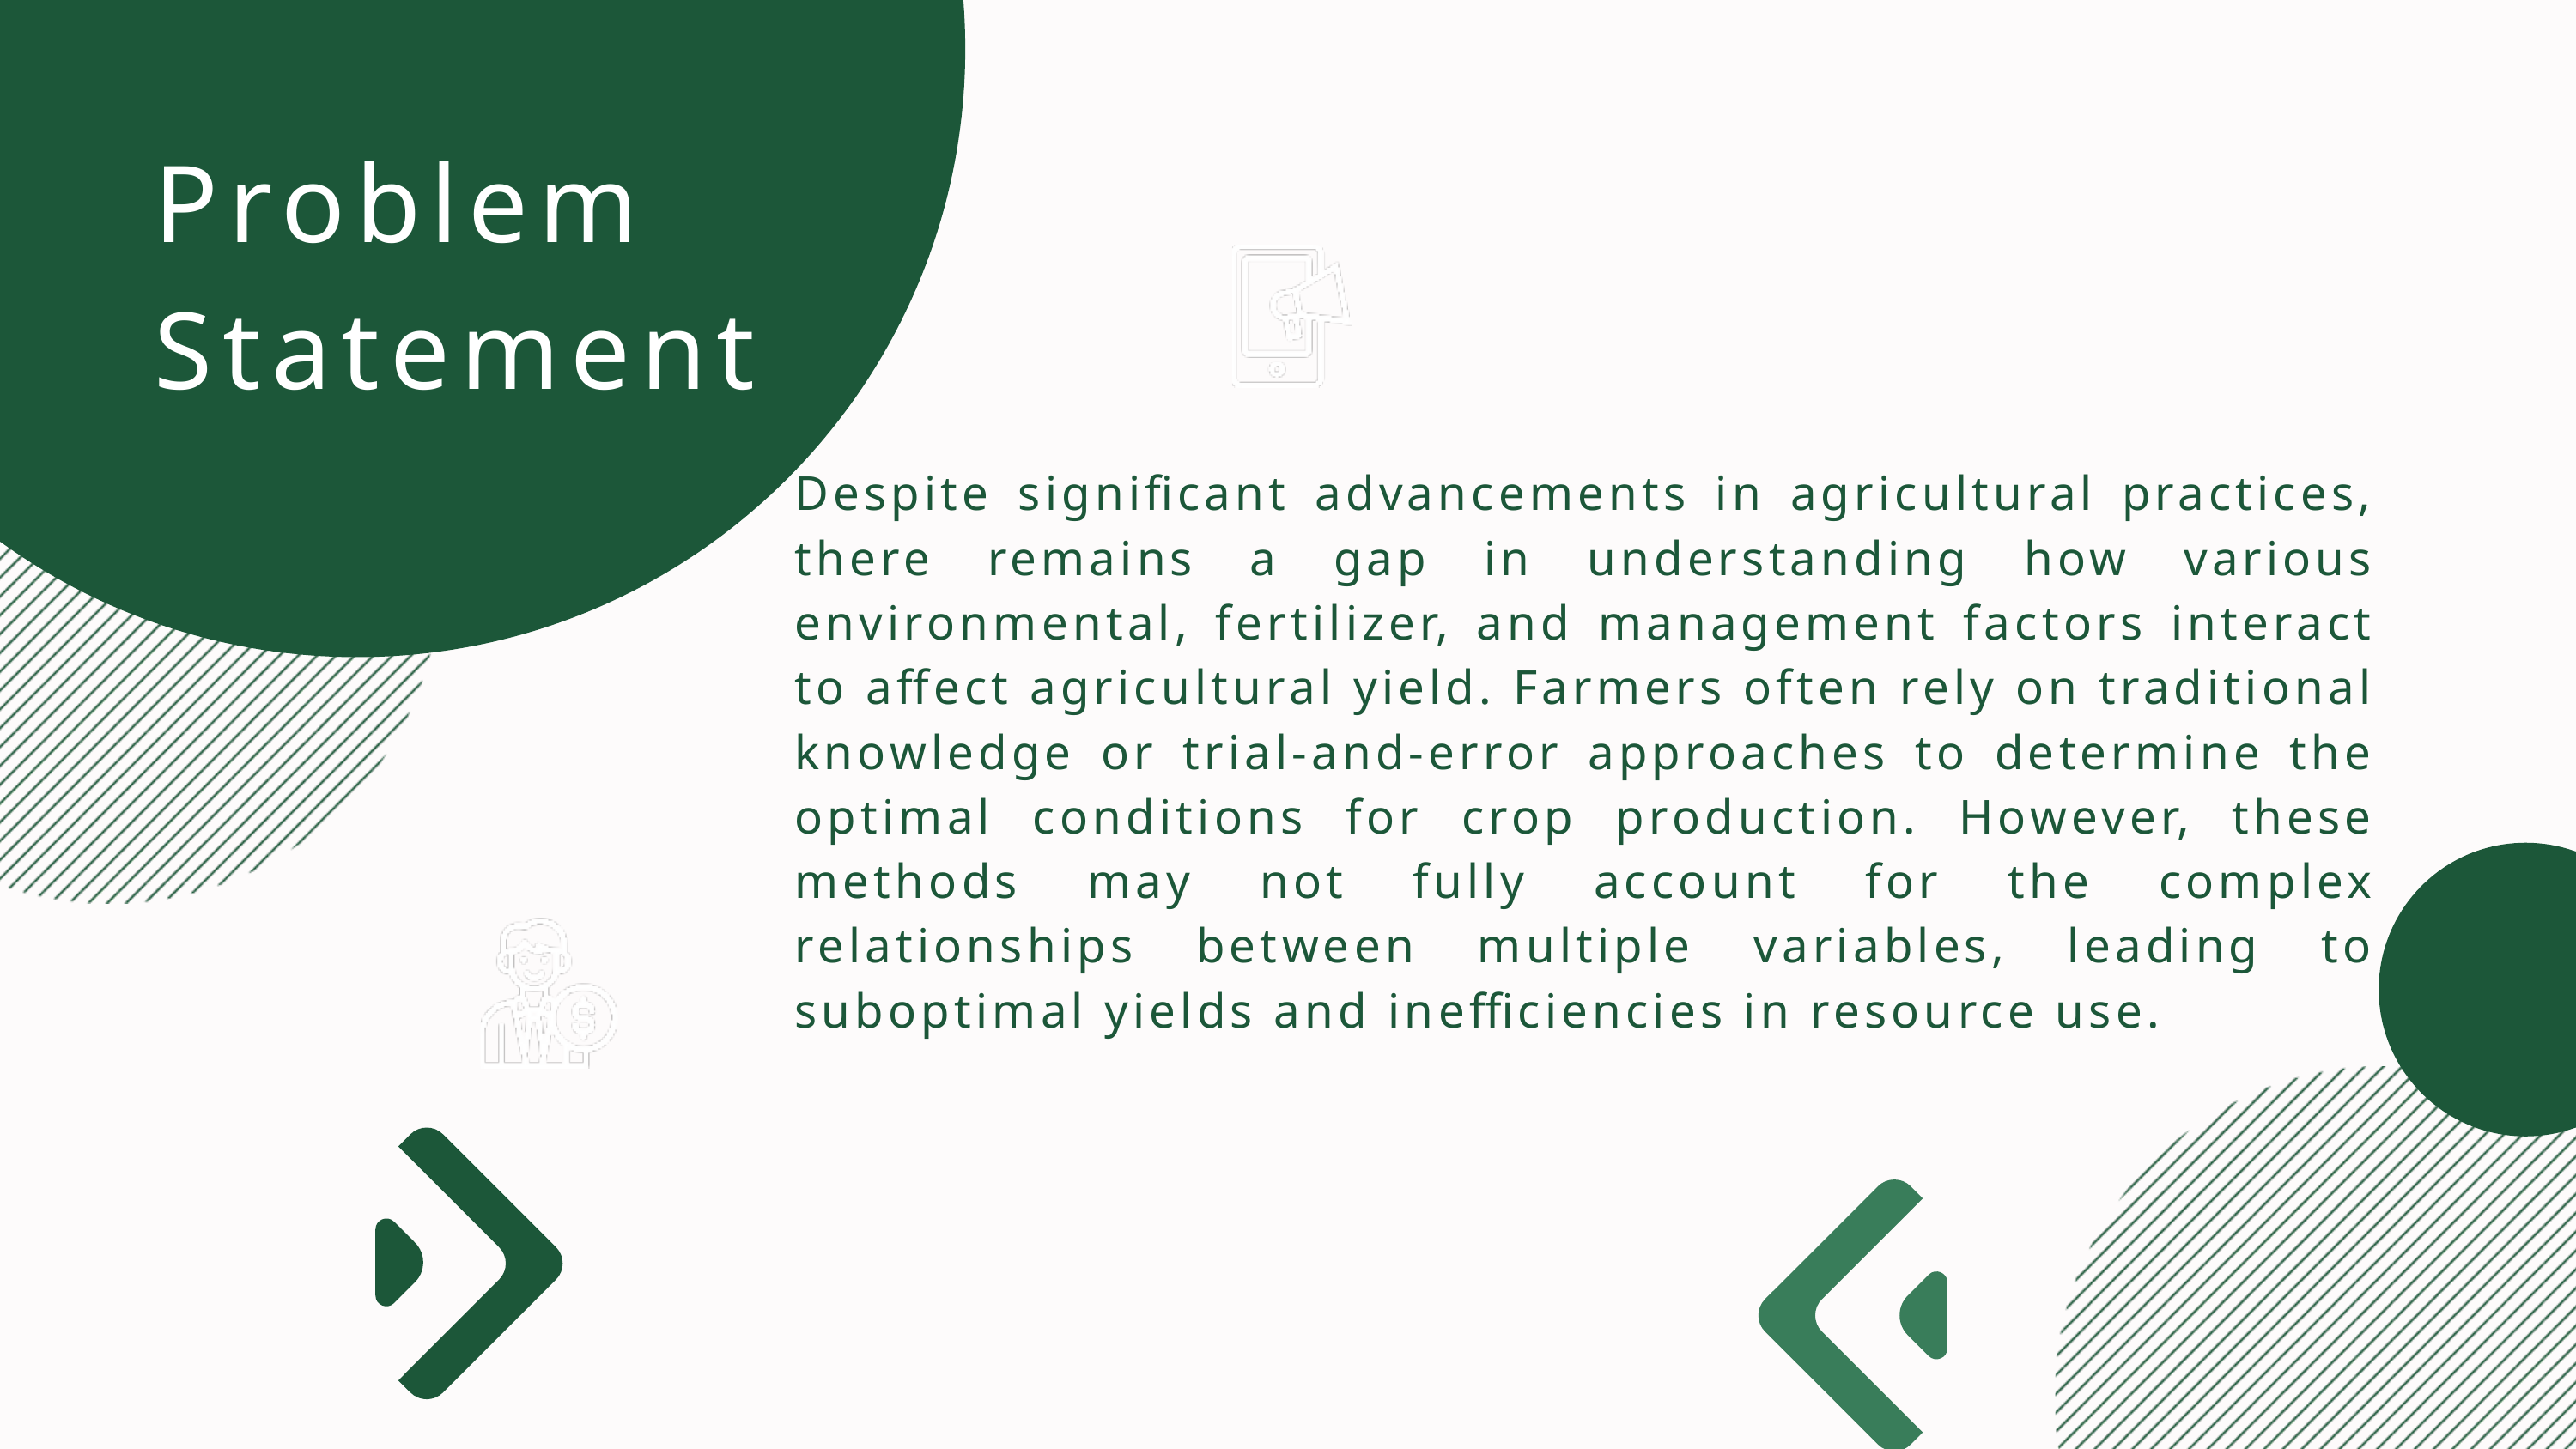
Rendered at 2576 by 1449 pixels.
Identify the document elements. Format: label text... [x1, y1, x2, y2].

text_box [374, 1218, 422, 1304]
text_box [480, 917, 618, 1069]
text_box [2055, 1066, 2576, 1449]
text_box Despite significant advancements in agricultural practices, there remains a gap in understanding how various environmental, fertilizer, and management factors interact to affect agricultural yield. Farmers often rely on traditional knowledge or trial-and-error approaches to determine the optimal conditions for crop production. However, these methods may not fully account for the complex relationships between multiple variables, leading to suboptimal yields and inefficiencies in resource use. [794, 455, 2379, 1038]
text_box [2379, 842, 2576, 1137]
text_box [1899, 1270, 1946, 1357]
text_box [398, 1127, 563, 1397]
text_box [1758, 1179, 1923, 1449]
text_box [0, 0, 966, 658]
text_box [0, 665, 440, 904]
text_box [1231, 245, 1352, 388]
